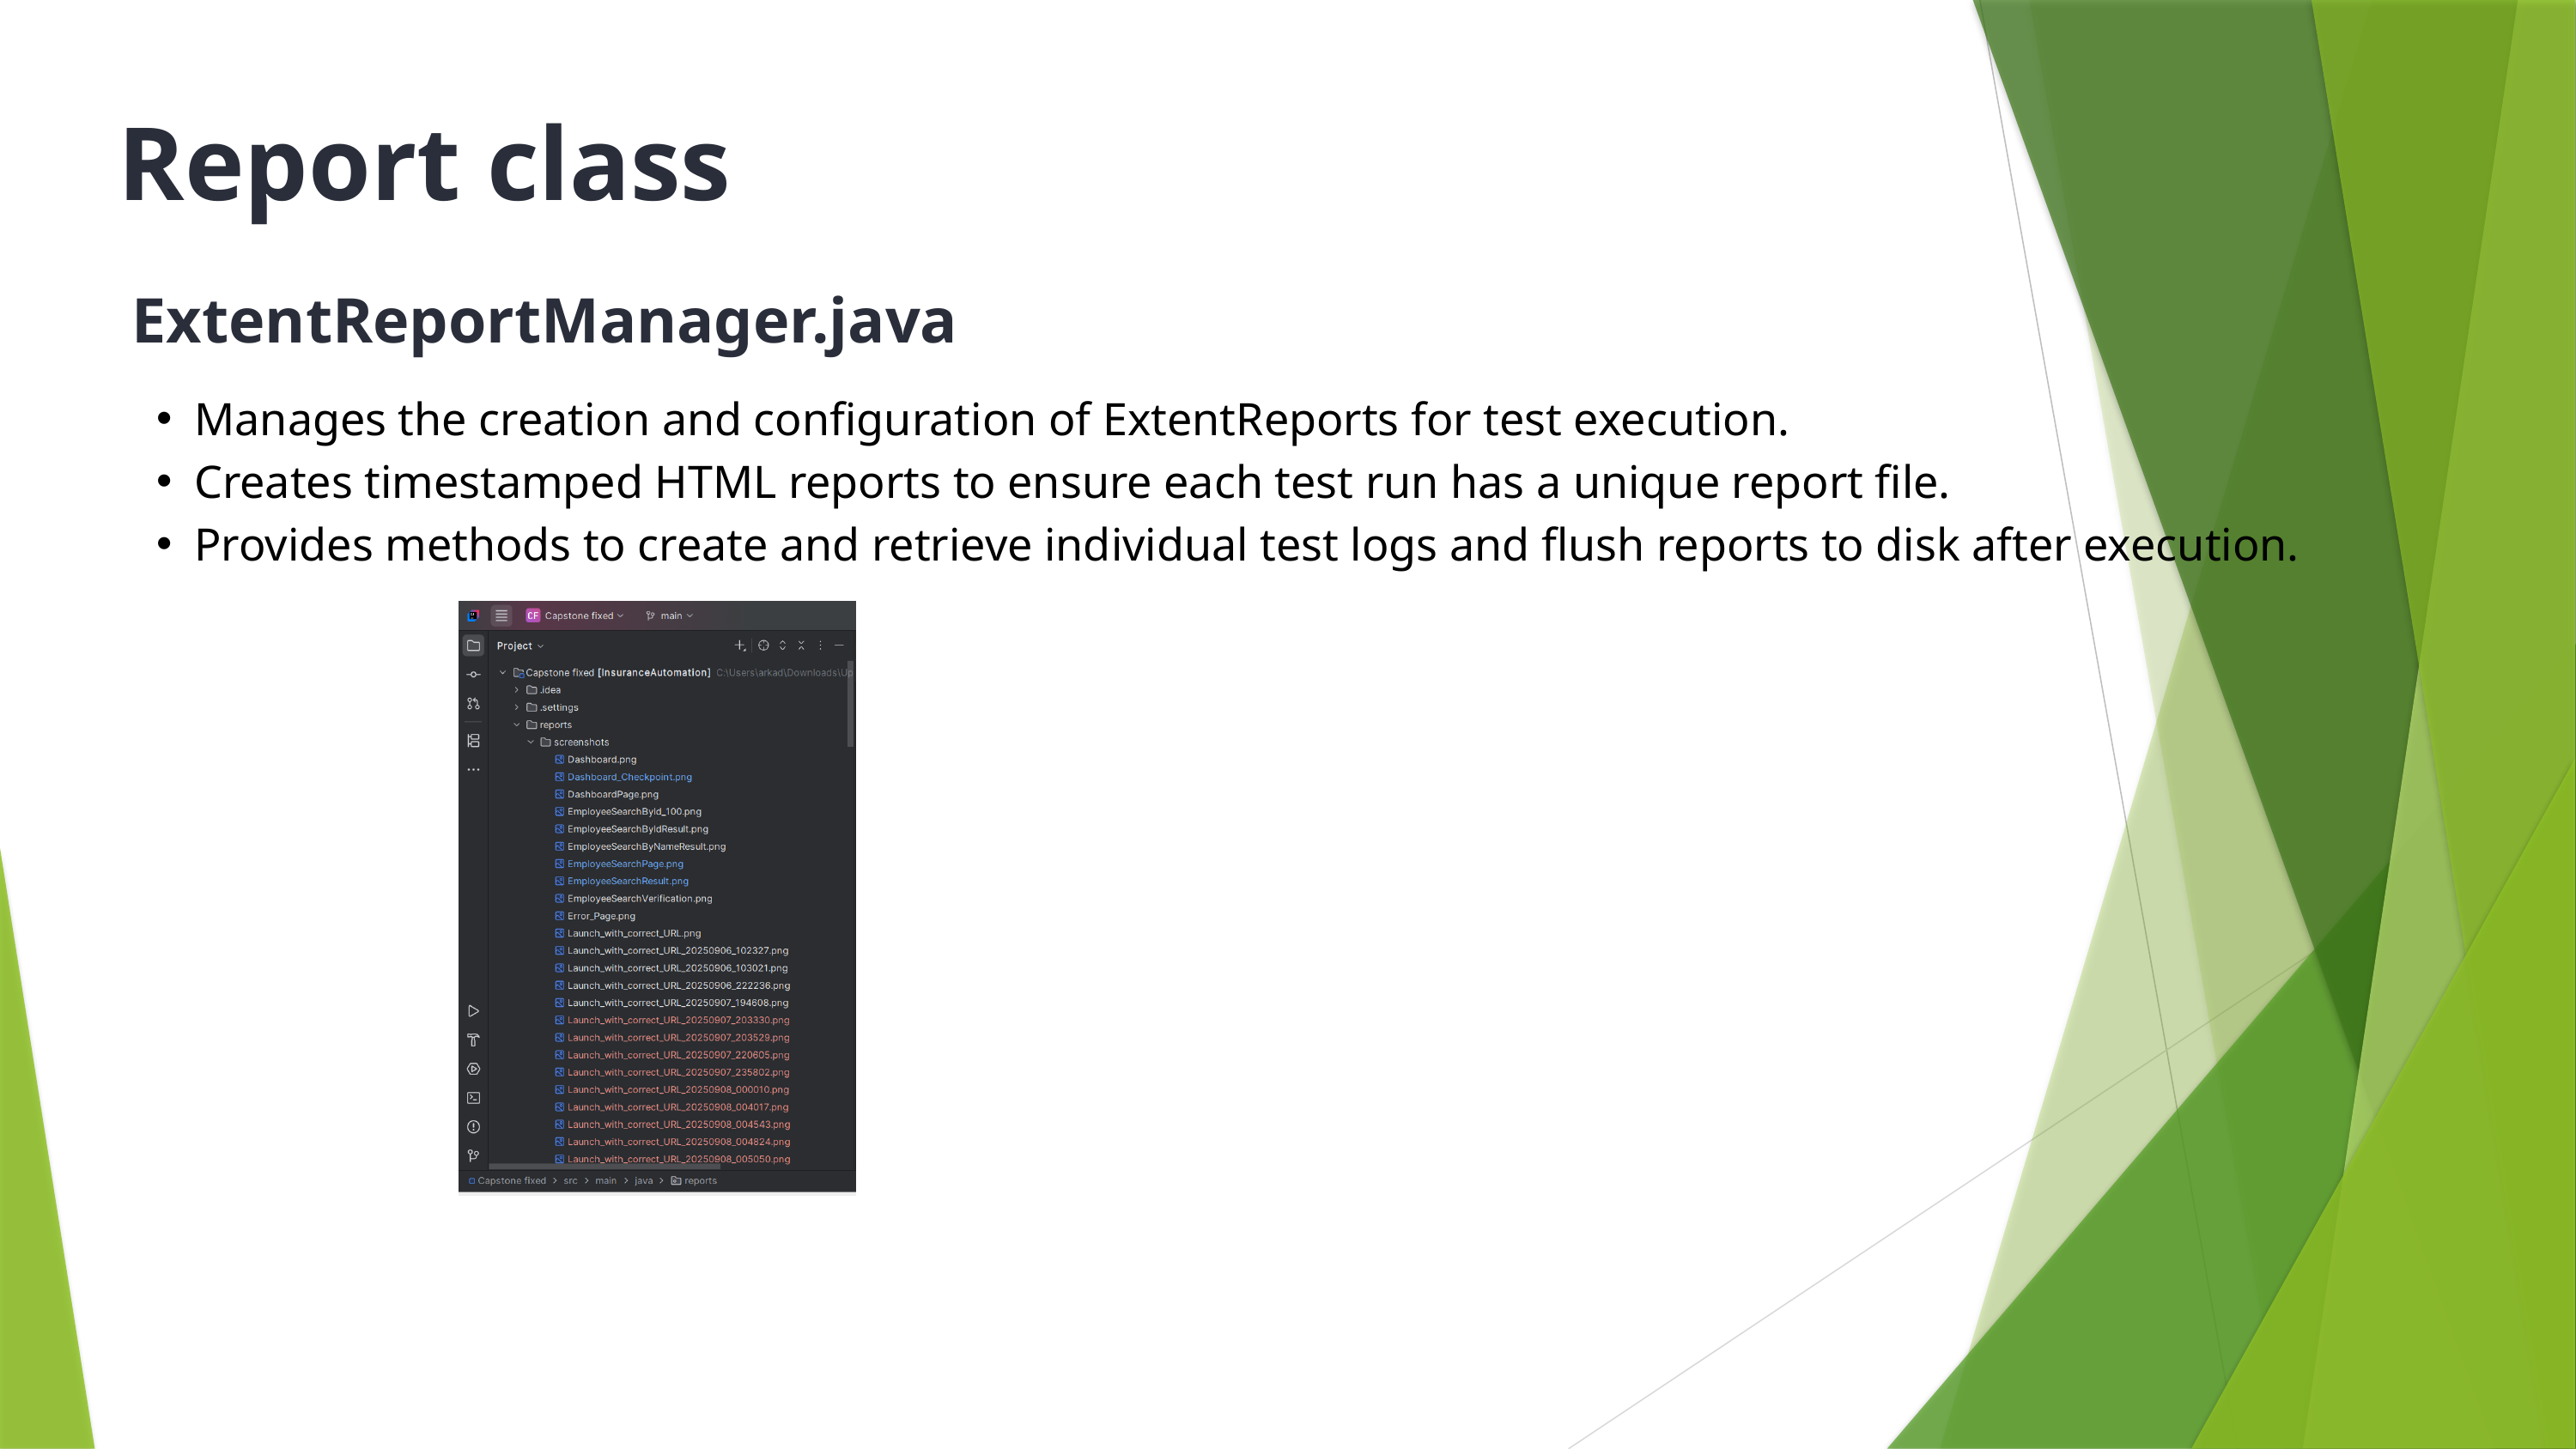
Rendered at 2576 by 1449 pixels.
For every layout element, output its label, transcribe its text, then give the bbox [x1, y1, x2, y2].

picture [459, 600, 857, 1196]
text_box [118, 99, 1984, 360]
text_box Manages the creation and configuration of ExtentReports for test execution. Creates timestamped HTML reports to ensure each test run has a unique report file. Provides methods to create and retrieve individual test logs and flush reports to disk after execution. [118, 382, 2470, 633]
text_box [131, 281, 1996, 507]
